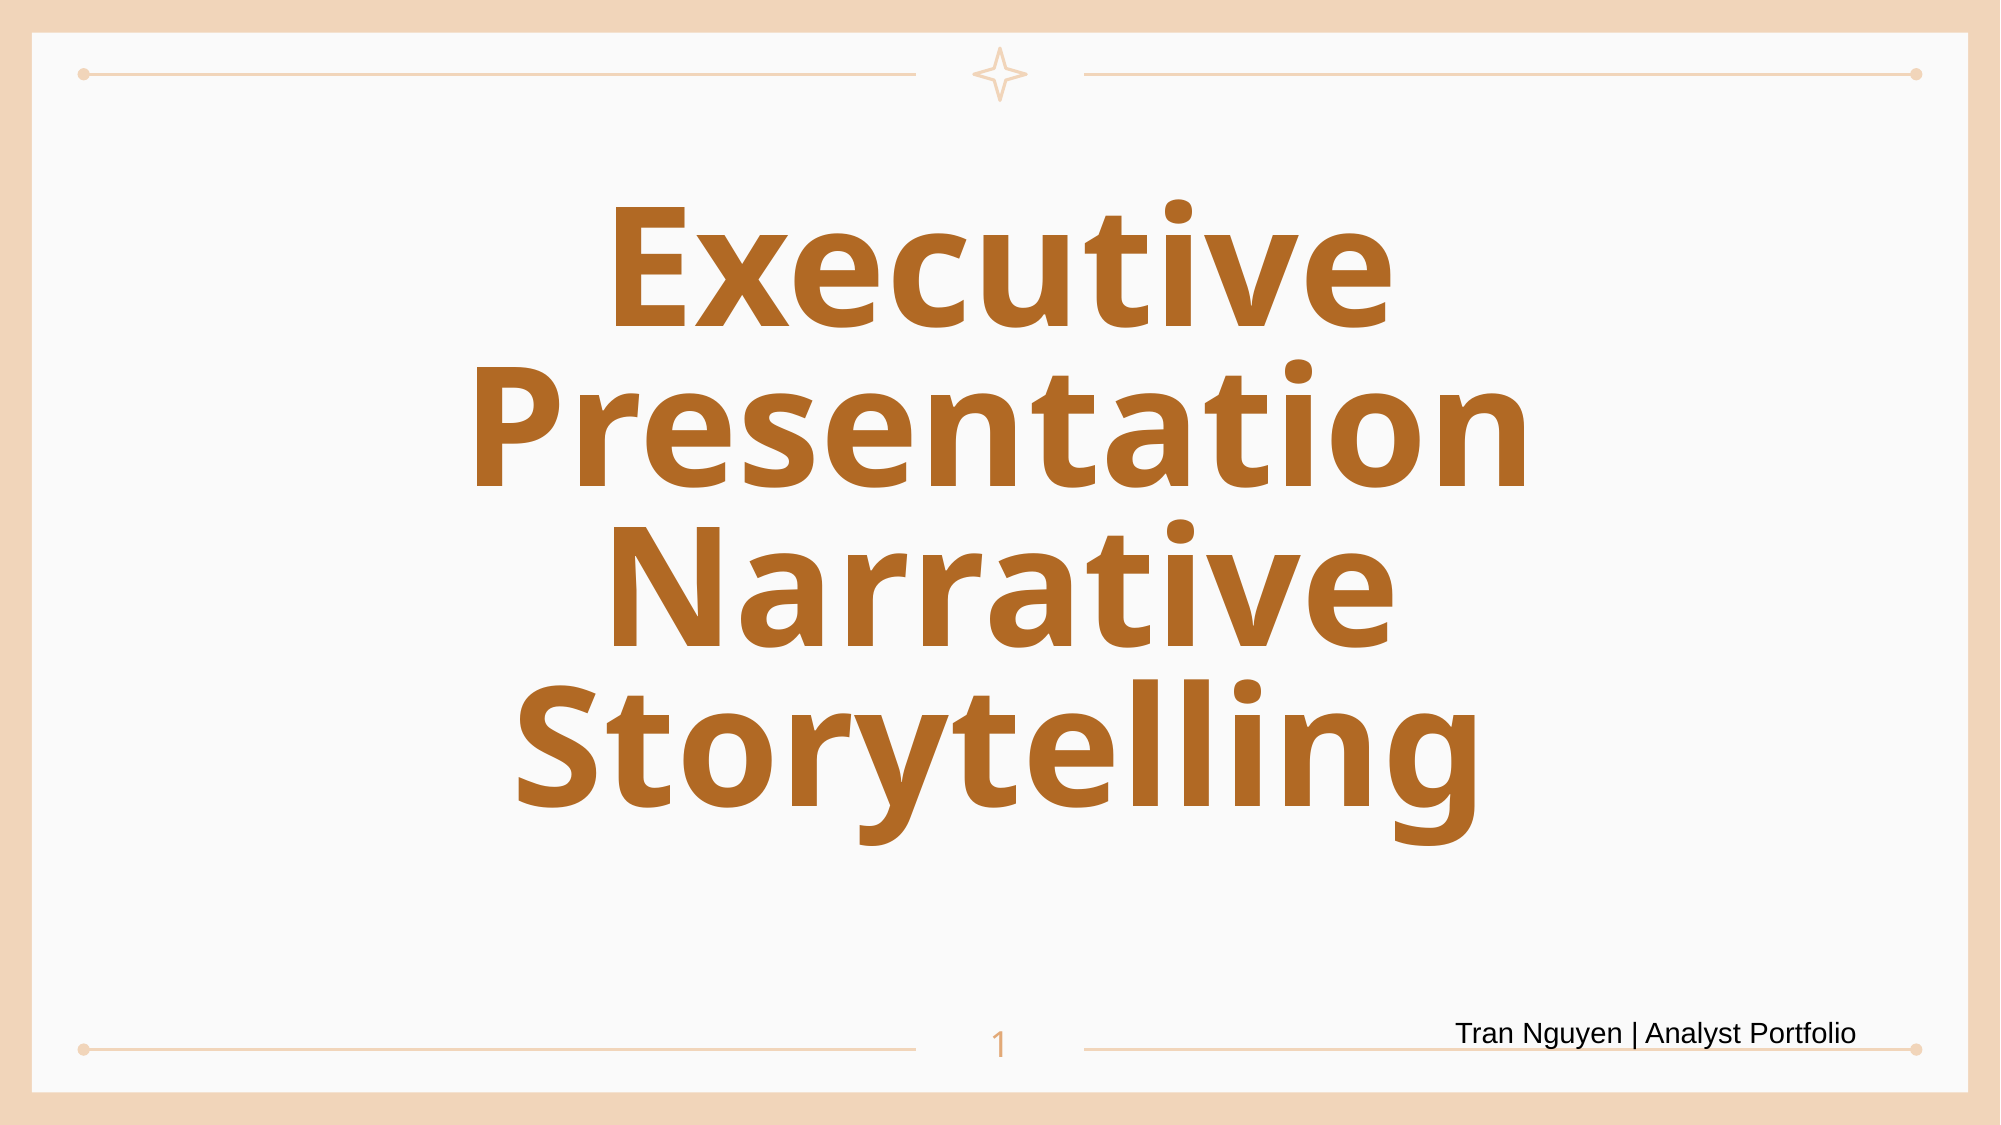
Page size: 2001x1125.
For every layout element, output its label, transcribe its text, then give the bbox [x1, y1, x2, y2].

title Executive Presentation Narrative Storytelling [212, 221, 1788, 817]
slide_number 1 [939, 1006, 1060, 1080]
